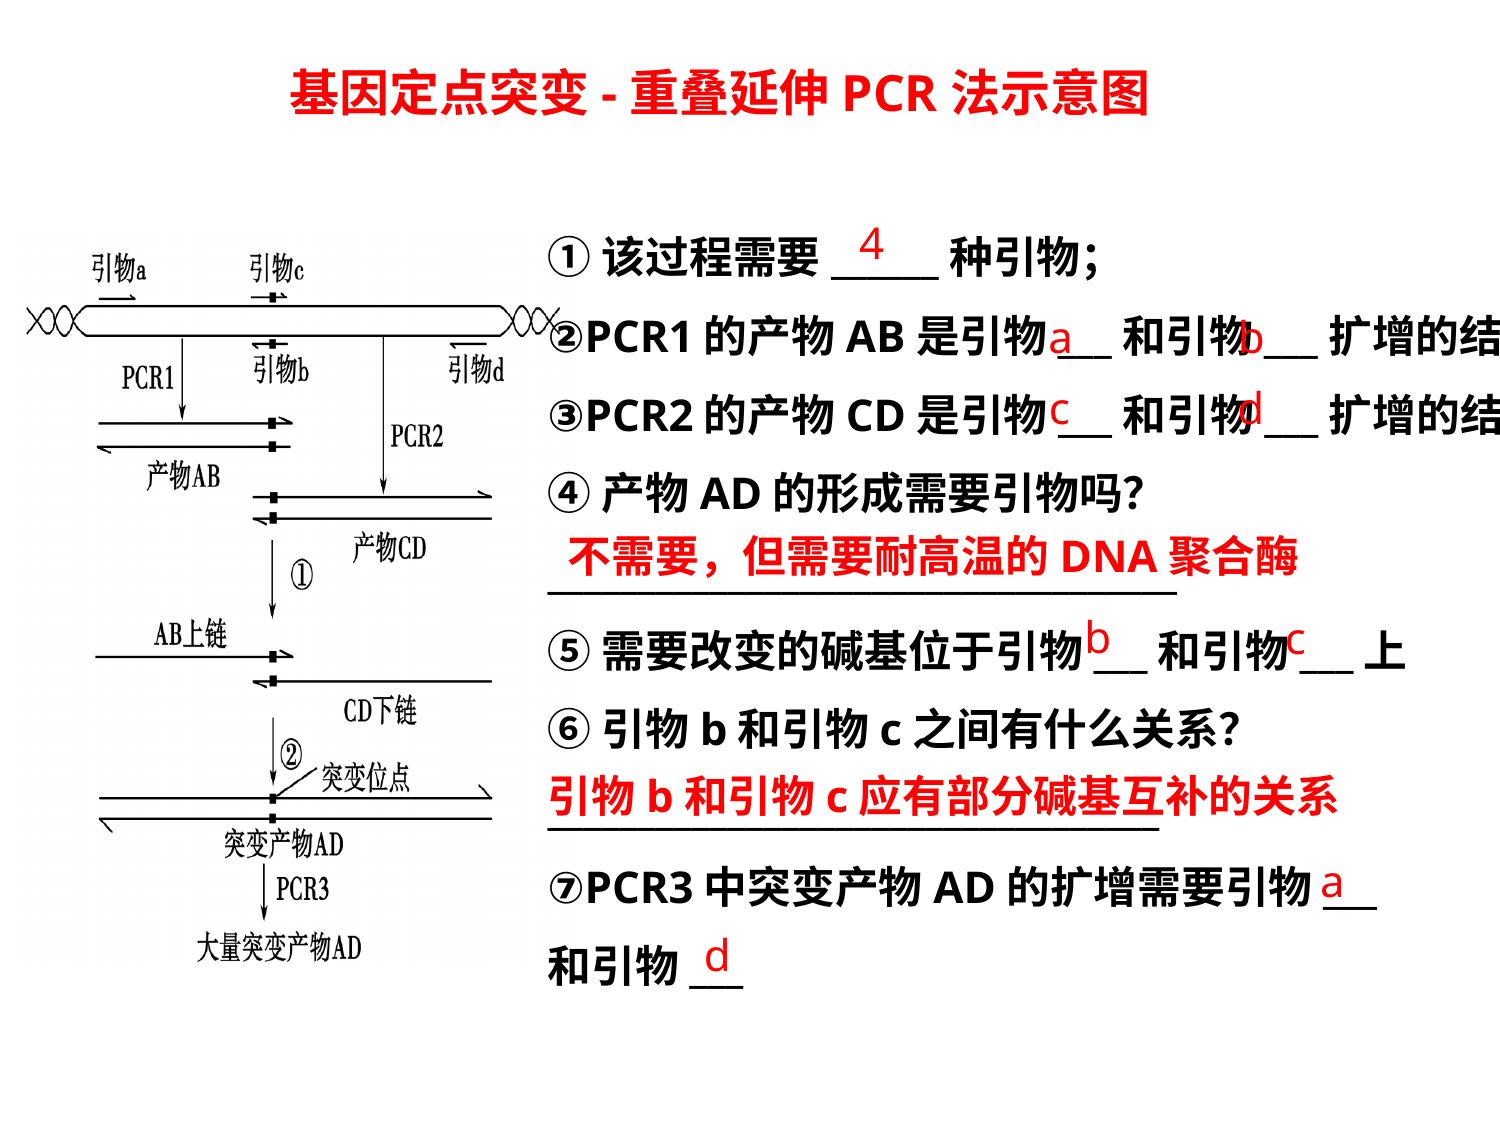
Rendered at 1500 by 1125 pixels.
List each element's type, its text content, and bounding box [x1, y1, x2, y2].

text_box b [1223, 302, 1280, 370]
text_box ①该过程需要______种引物； ②PCR1的产物AB是引物___和引物___扩增的结果； ③PCR2的产物CD是引物___和引物___扩增的结果； ④产物AD的形成需要引物吗？___________________________________ ⑤需要改变的碱基位于引物___和引物___上 ⑥引物b和引物c之间有什么关系？__________________________________ ⑦PCR3中突变产物AD的扩增需要引物___ 和引物___ [532, 196, 1500, 999]
text_box 基因定点突变-重叠延伸PCR法示意图 [0, 54, 1469, 130]
text_box 不需要，但需要耐高温的DNA聚合酶 [573, 521, 1375, 589]
text_box c [1270, 603, 1322, 671]
text_box 4 [844, 208, 905, 276]
text_box d [1222, 373, 1273, 441]
picture [15, 236, 573, 969]
text_box c [1033, 373, 1085, 441]
text_box 引物b和引物c应有部分碱基互补的关系 [573, 761, 1355, 829]
text_box b [1069, 602, 1127, 670]
text_box d [688, 920, 762, 988]
text_box a [1033, 302, 1088, 370]
text_box a [1305, 846, 1360, 914]
